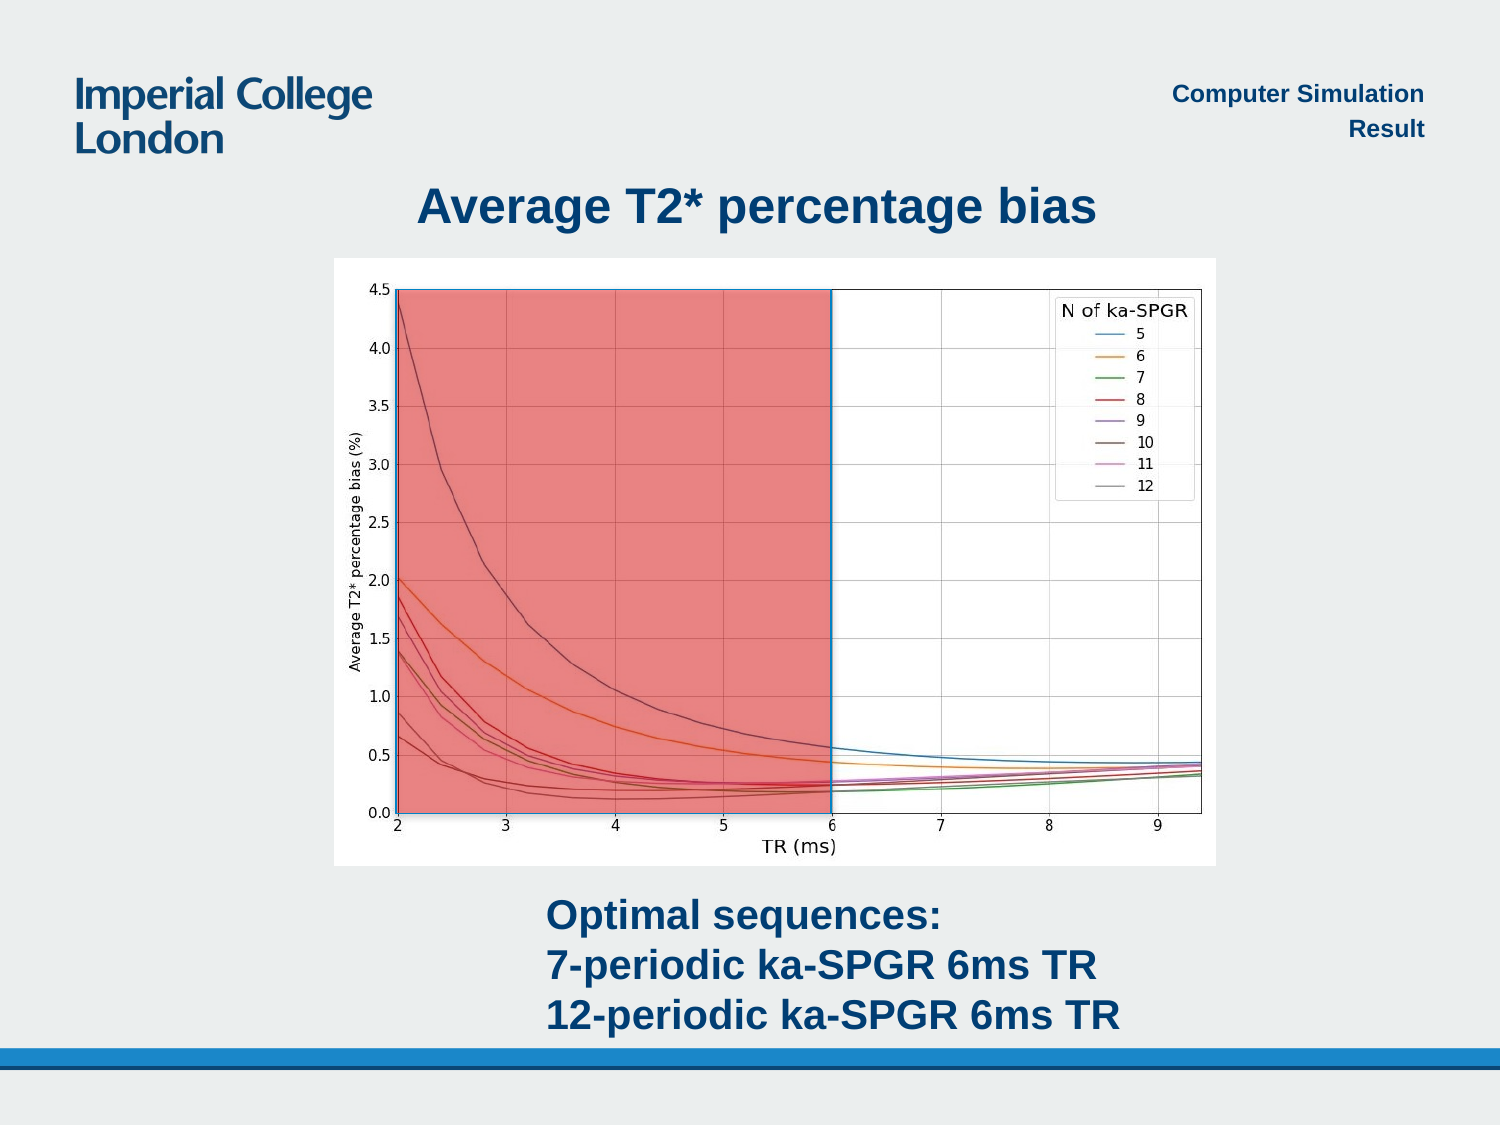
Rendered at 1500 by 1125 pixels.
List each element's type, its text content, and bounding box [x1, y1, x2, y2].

text_box Average T2* percentage bias [401, 166, 1138, 236]
picture [0, 0, 1500, 1125]
list Computer Simulation Result [1040, 77, 1425, 129]
text_box Optimal sequences: 7-periodic ka-SPGR 6ms TR 12-periodic ka-SPGR 6ms TR [531, 880, 1267, 1092]
